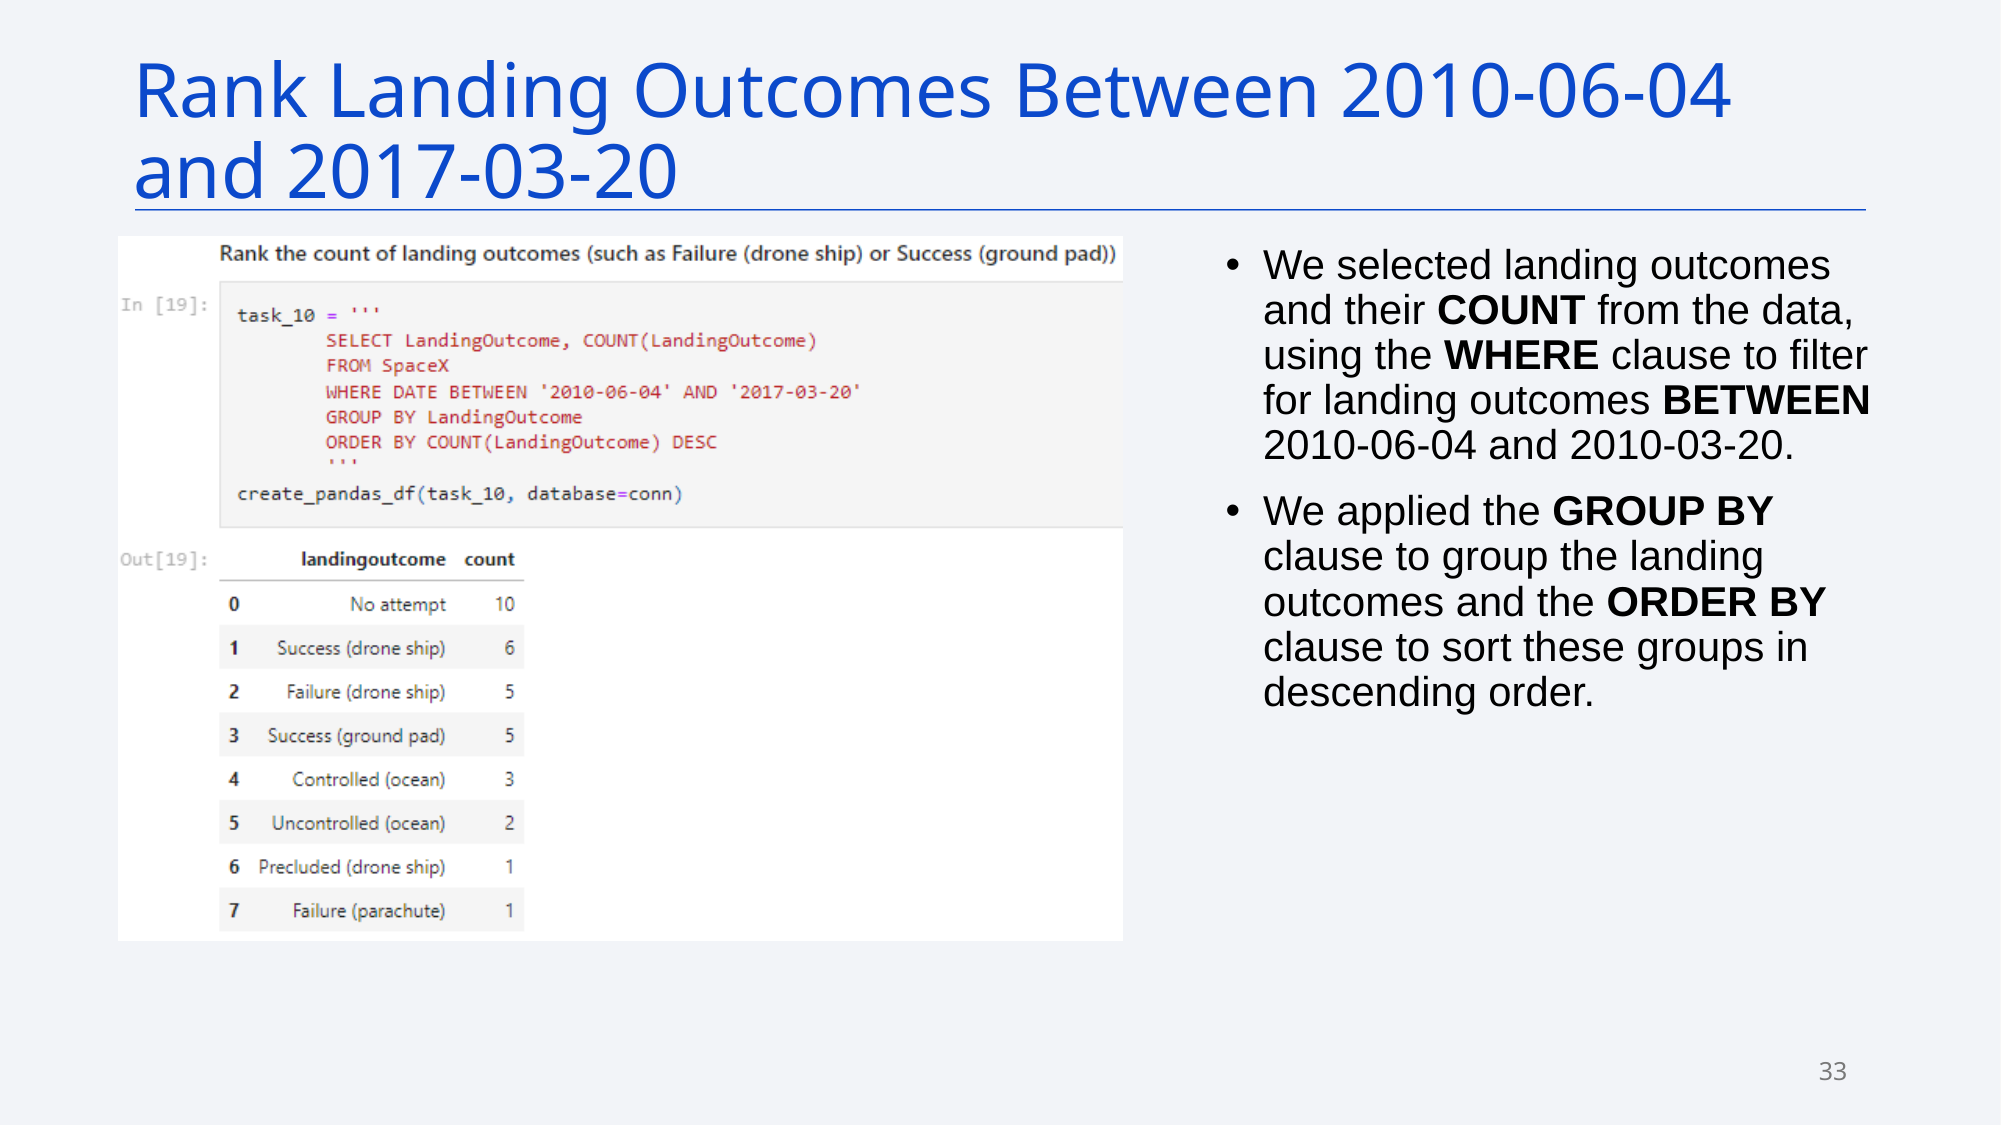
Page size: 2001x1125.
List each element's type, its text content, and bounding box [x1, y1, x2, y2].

text_box Rank Landing Outcomes Between 2010-06-04 and 2017-03-20 [118, 88, 1872, 179]
picture [0, 0, 2001, 1125]
slide_number 33 [1412, 1042, 1863, 1103]
text_box We selected landing outcomes and their COUNT from the data, using the WHERE clause to filter for landing outcomes BETWEEN 2010-06-04 and 2010-03-20. We applied the GROUP BY clause to group the landing outcomes and the ORDER BY clause to sort these groups in descending order. [1210, 236, 1890, 957]
